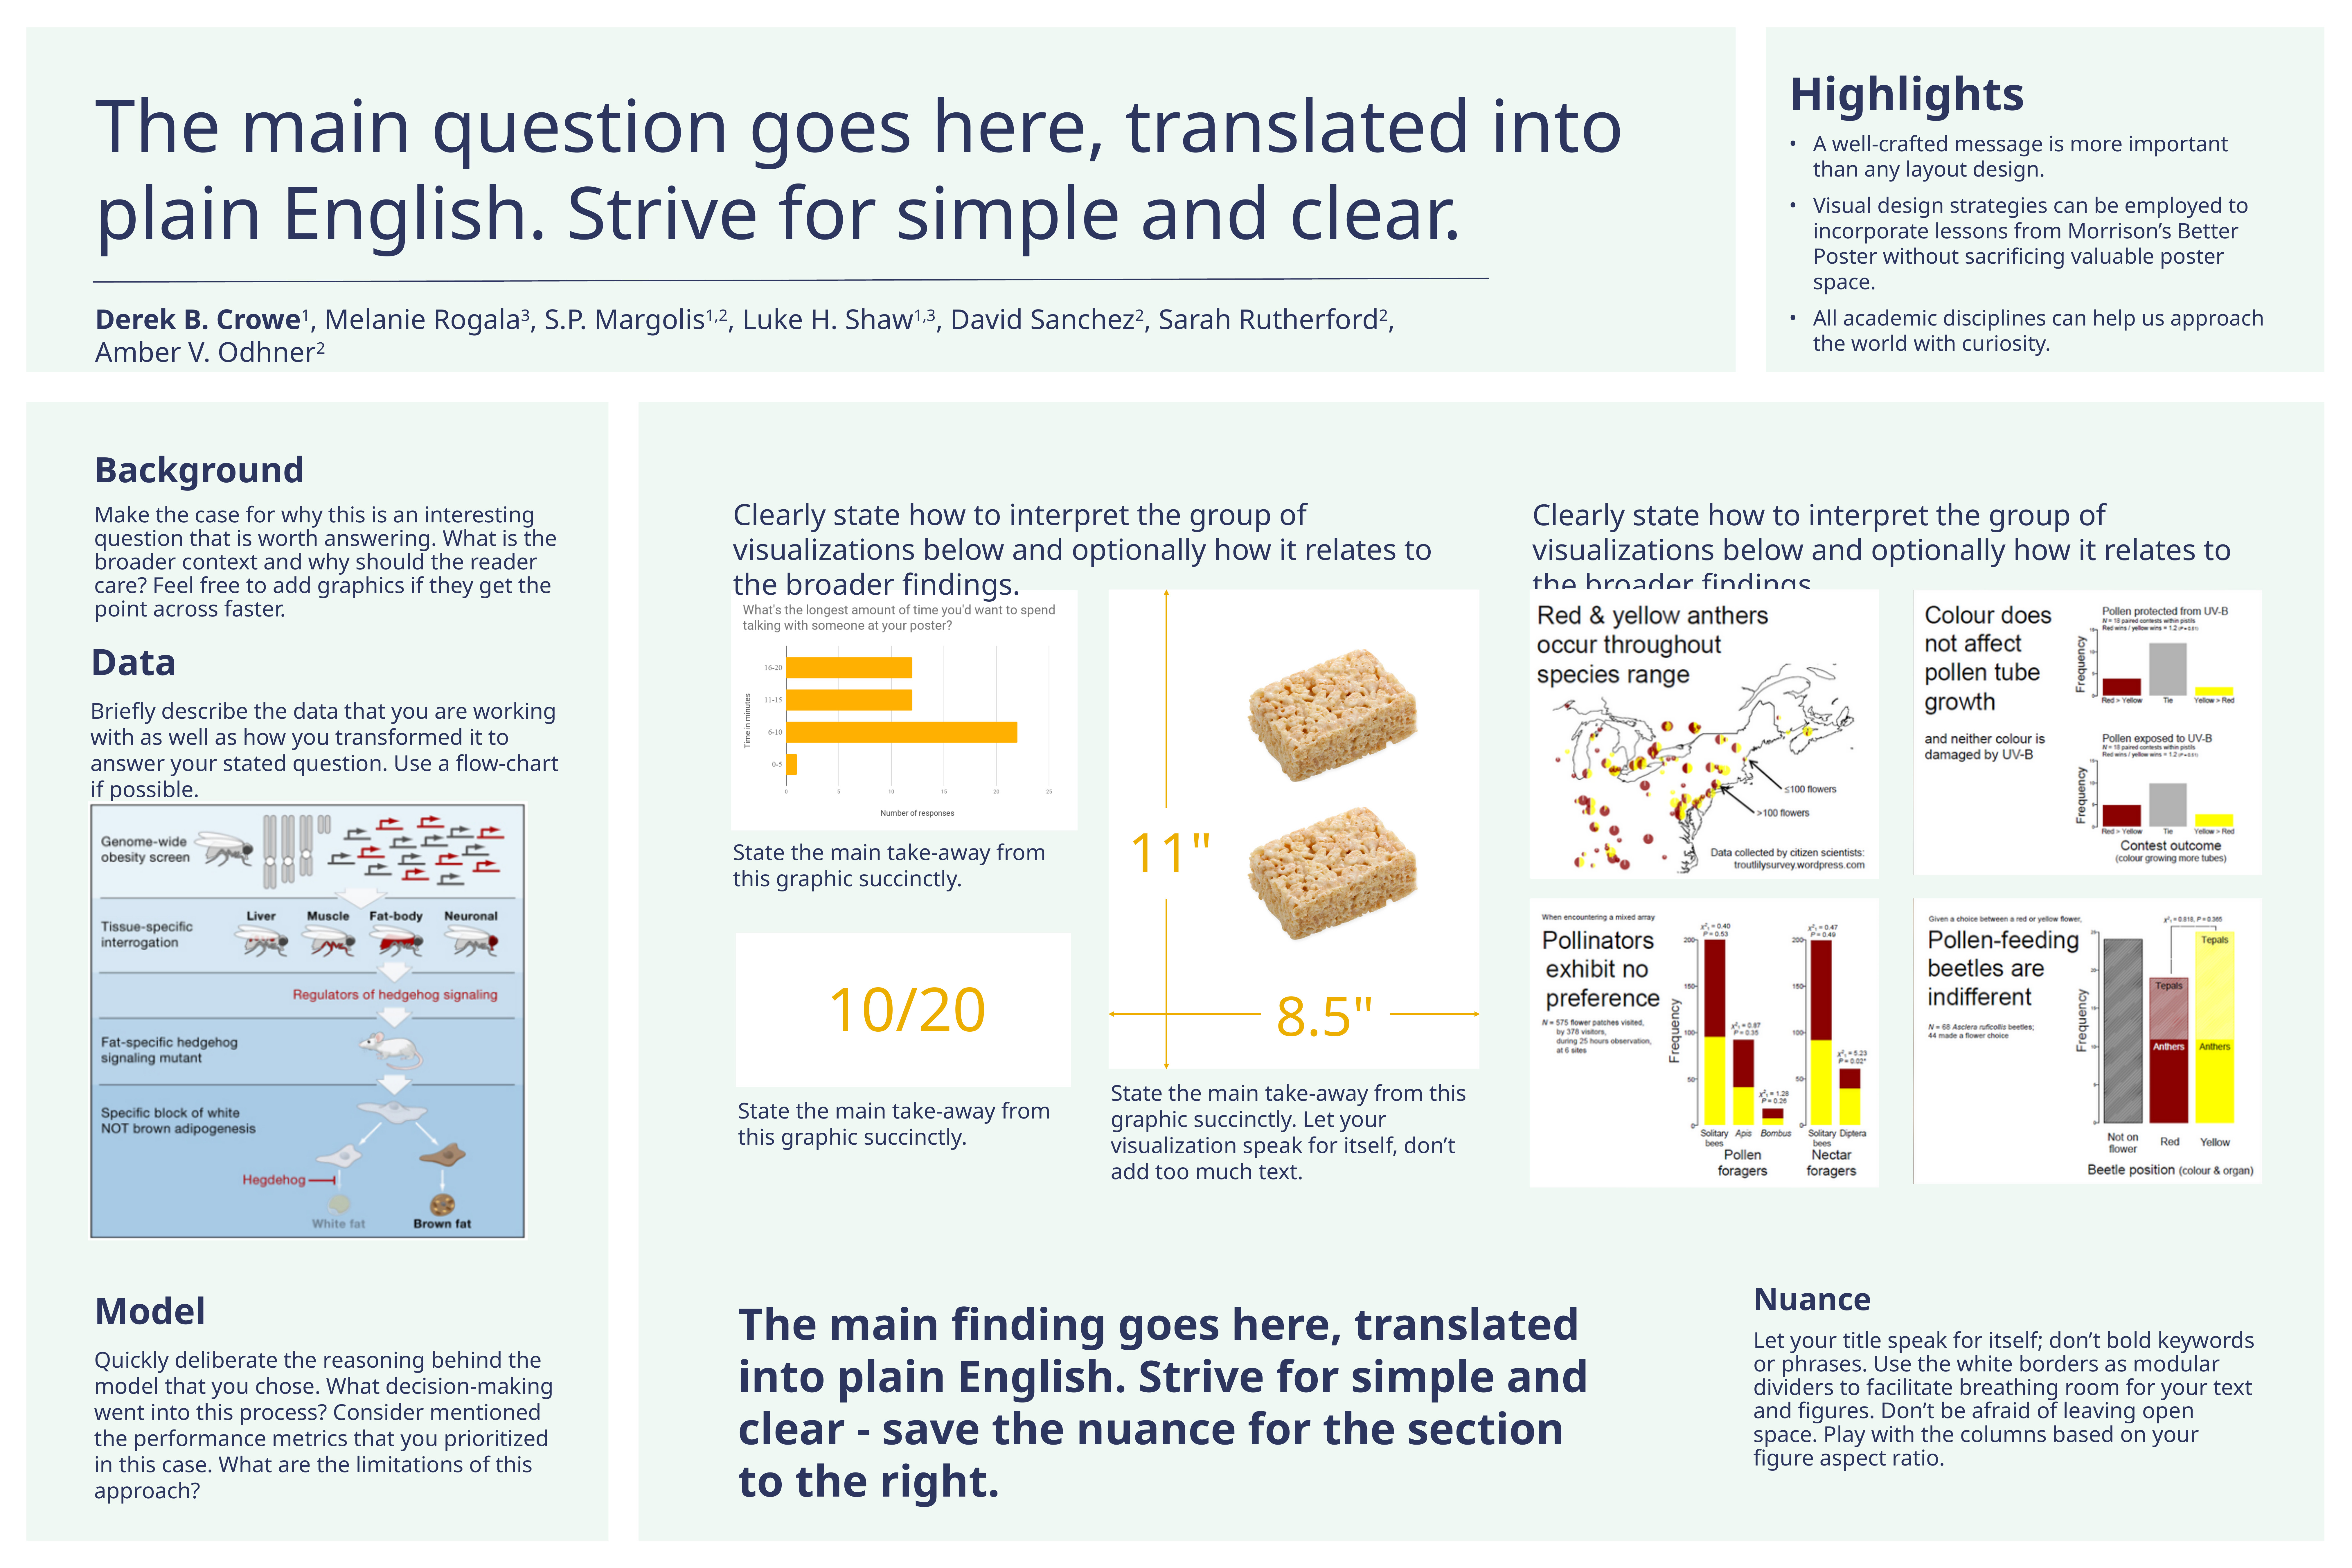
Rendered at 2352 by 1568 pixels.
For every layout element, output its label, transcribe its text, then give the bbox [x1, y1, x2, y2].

text_box [608, 380, 639, 1562]
text_box [26, 0, 1736, 27]
picture [1530, 898, 1880, 1188]
text_box 11" [1112, 813, 1219, 889]
text_box [26, 1541, 2324, 1568]
text_box [1109, 1016, 1165, 1069]
text_box [0, 0, 26, 372]
text_box [0, 372, 2339, 402]
text_box 8.5" [1260, 976, 1391, 1052]
text_box Derek B. Crowe1, Melanie Rogala3, S.P. Margolis1,2, Luke H. Shaw1,3, David Sanchez2, Sarah Rutherford2, Amber V. Odhner2 [93, 300, 1489, 349]
text_box [736, 933, 1071, 1087]
text_box [1766, 0, 2324, 27]
text_box [1109, 589, 1479, 1013]
text_box [2324, 0, 2352, 1568]
text_box Clearly state how to interpret the group of visualizations below and optionally how it relates to the broader findings. [731, 494, 1479, 580]
text_box The main finding goes here, translated into plain English. Strive for simple and clear - save the nuance for the section to the right. [736, 1294, 1622, 1441]
picture [88, 801, 528, 1241]
text_box State the main take-away from this graphic succinctly. [731, 836, 1071, 933]
text_box Background Make the case for why this is an interesting question that is worth answering. What is the broader context and why should the reader care? Feel free to add graphics if they get the point across faster. [92, 450, 575, 616]
text_box 10/20 [775, 969, 1039, 1045]
text_box Highlights A well-crafted message is more important than any layout design. Visual design strategies can be employed to incorporate lessons from Morrison’s Better Poster without sacrificing valuable poster space. All academic disciplines can help us approach the world with curiosity. [1787, 62, 2270, 372]
text_box State the main take-away from this graphic succinctly. Let your visualization speak for itself, don’t add too much text. [1108, 1077, 1479, 1205]
picture [1220, 624, 1442, 959]
picture [1913, 586, 2262, 875]
text_box Clearly state how to interpret the group of visualizations below and optionally how it relates to the broader findings. [1530, 494, 2279, 580]
text_box [0, 402, 26, 1568]
picture [1530, 589, 1880, 879]
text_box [93, 278, 1489, 282]
picture [1913, 898, 2262, 1188]
text_box State the main take-away from this graphic succinctly. [736, 1095, 1077, 1188]
text_box Model Quickly deliberate the reasoning behind the model that you chose. What decision-making went into this process? Consider mentioned the performance metrics that you prioritized in this case. What are the limitations of this approach? [92, 1285, 575, 1504]
text_box [1736, 0, 1766, 372]
text_box Data Briefly describe the data that you are working with as well as how you transformed it to answer your stated question. Use a flow-chart if possible. [88, 637, 571, 780]
text_box [1168, 1016, 1479, 1069]
text_box Nuance Let your title speak for itself; don’t bold keywords or phrases. Use the white borders as modular dividers to facilitate breathing room for your text and figures. Don’t be afraid of leaving open space. Play with the columns based on your figure aspect ratio. [1751, 1281, 2262, 1483]
title The main question goes here, translated into plain English. Strive for simple and clear. [93, 77, 1633, 359]
picture [731, 590, 1078, 830]
